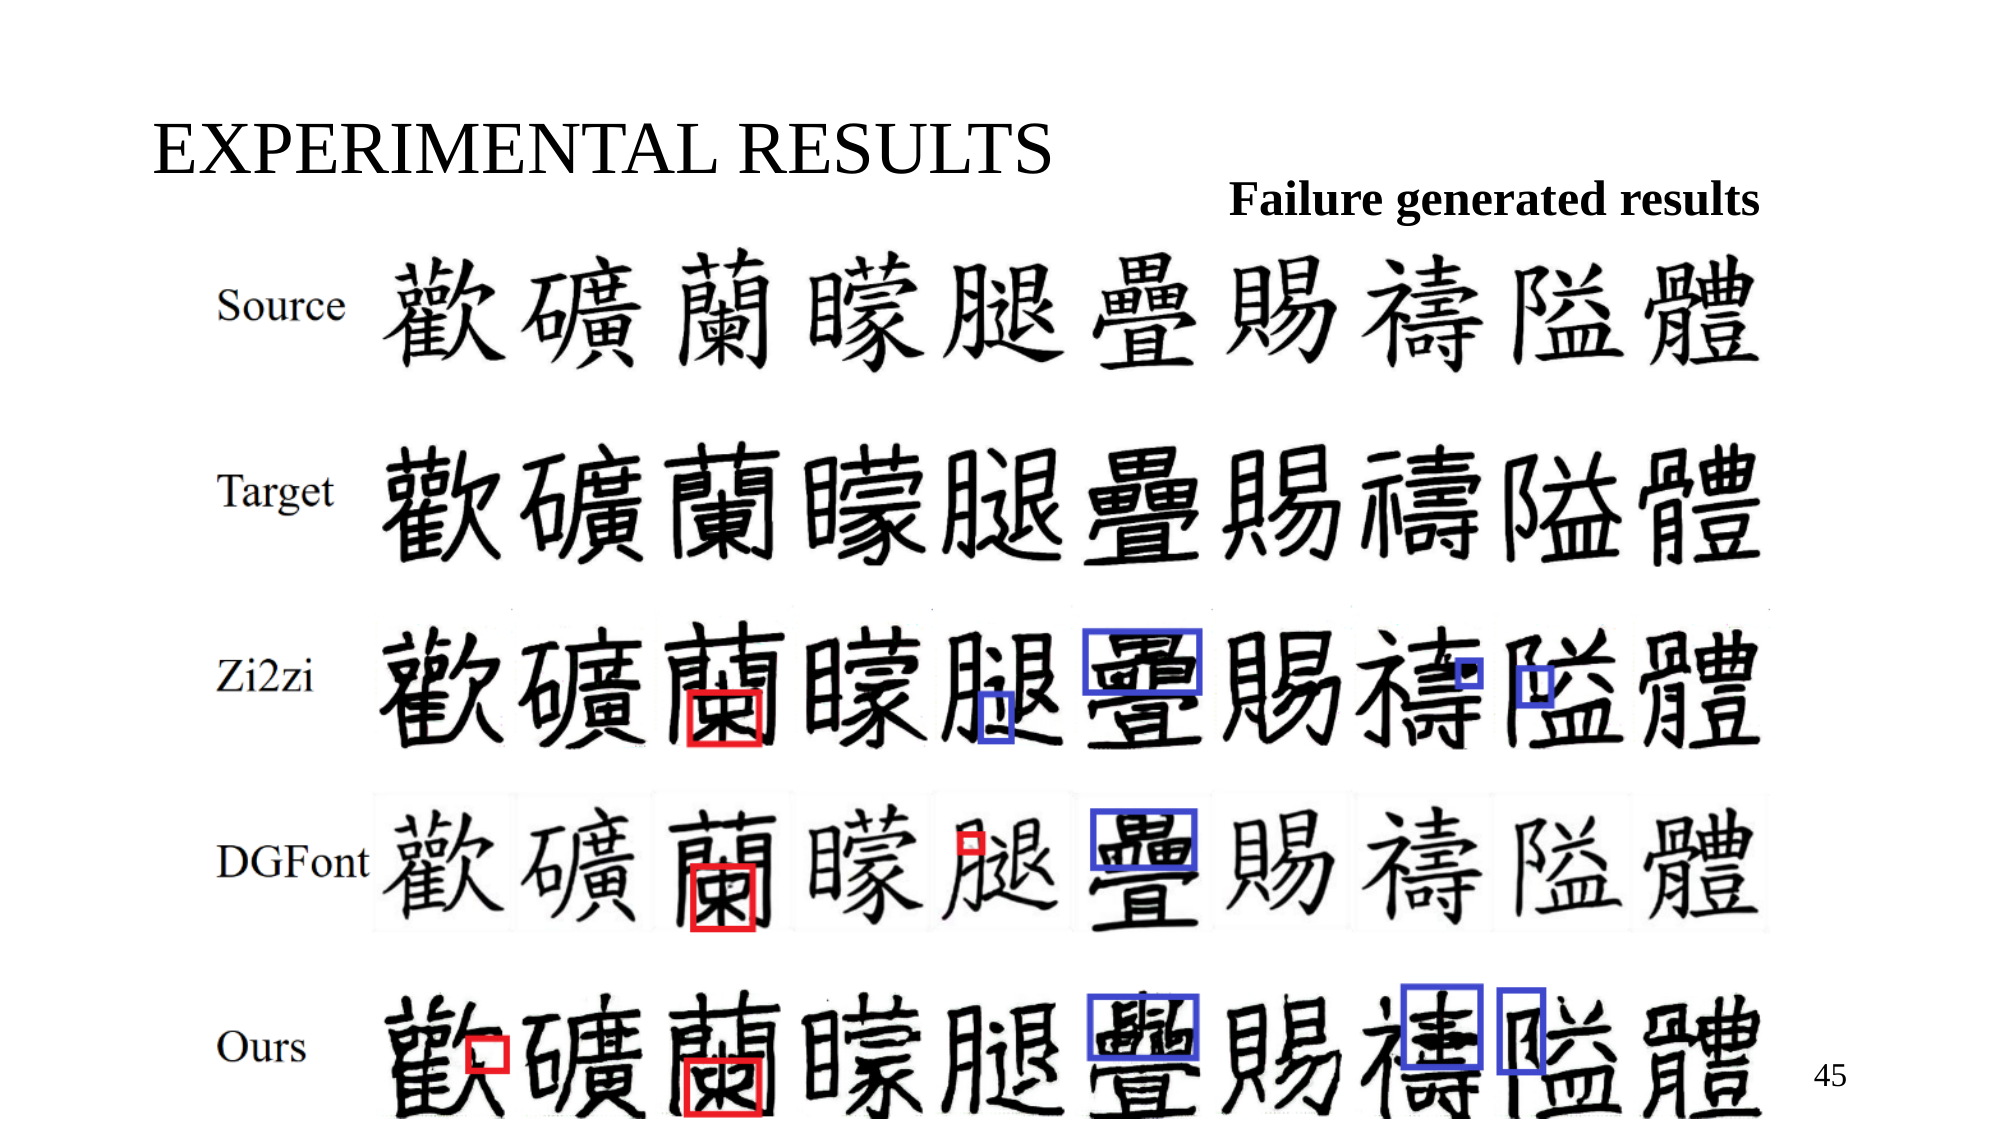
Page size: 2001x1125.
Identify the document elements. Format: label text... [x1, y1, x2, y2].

slide_number 45 [1812, 1042, 1863, 1103]
text_box Failure generated results [1213, 157, 1863, 233]
title EXPERIMENTAL RESULTS [137, 59, 1863, 238]
picture [188, 237, 1812, 1119]
